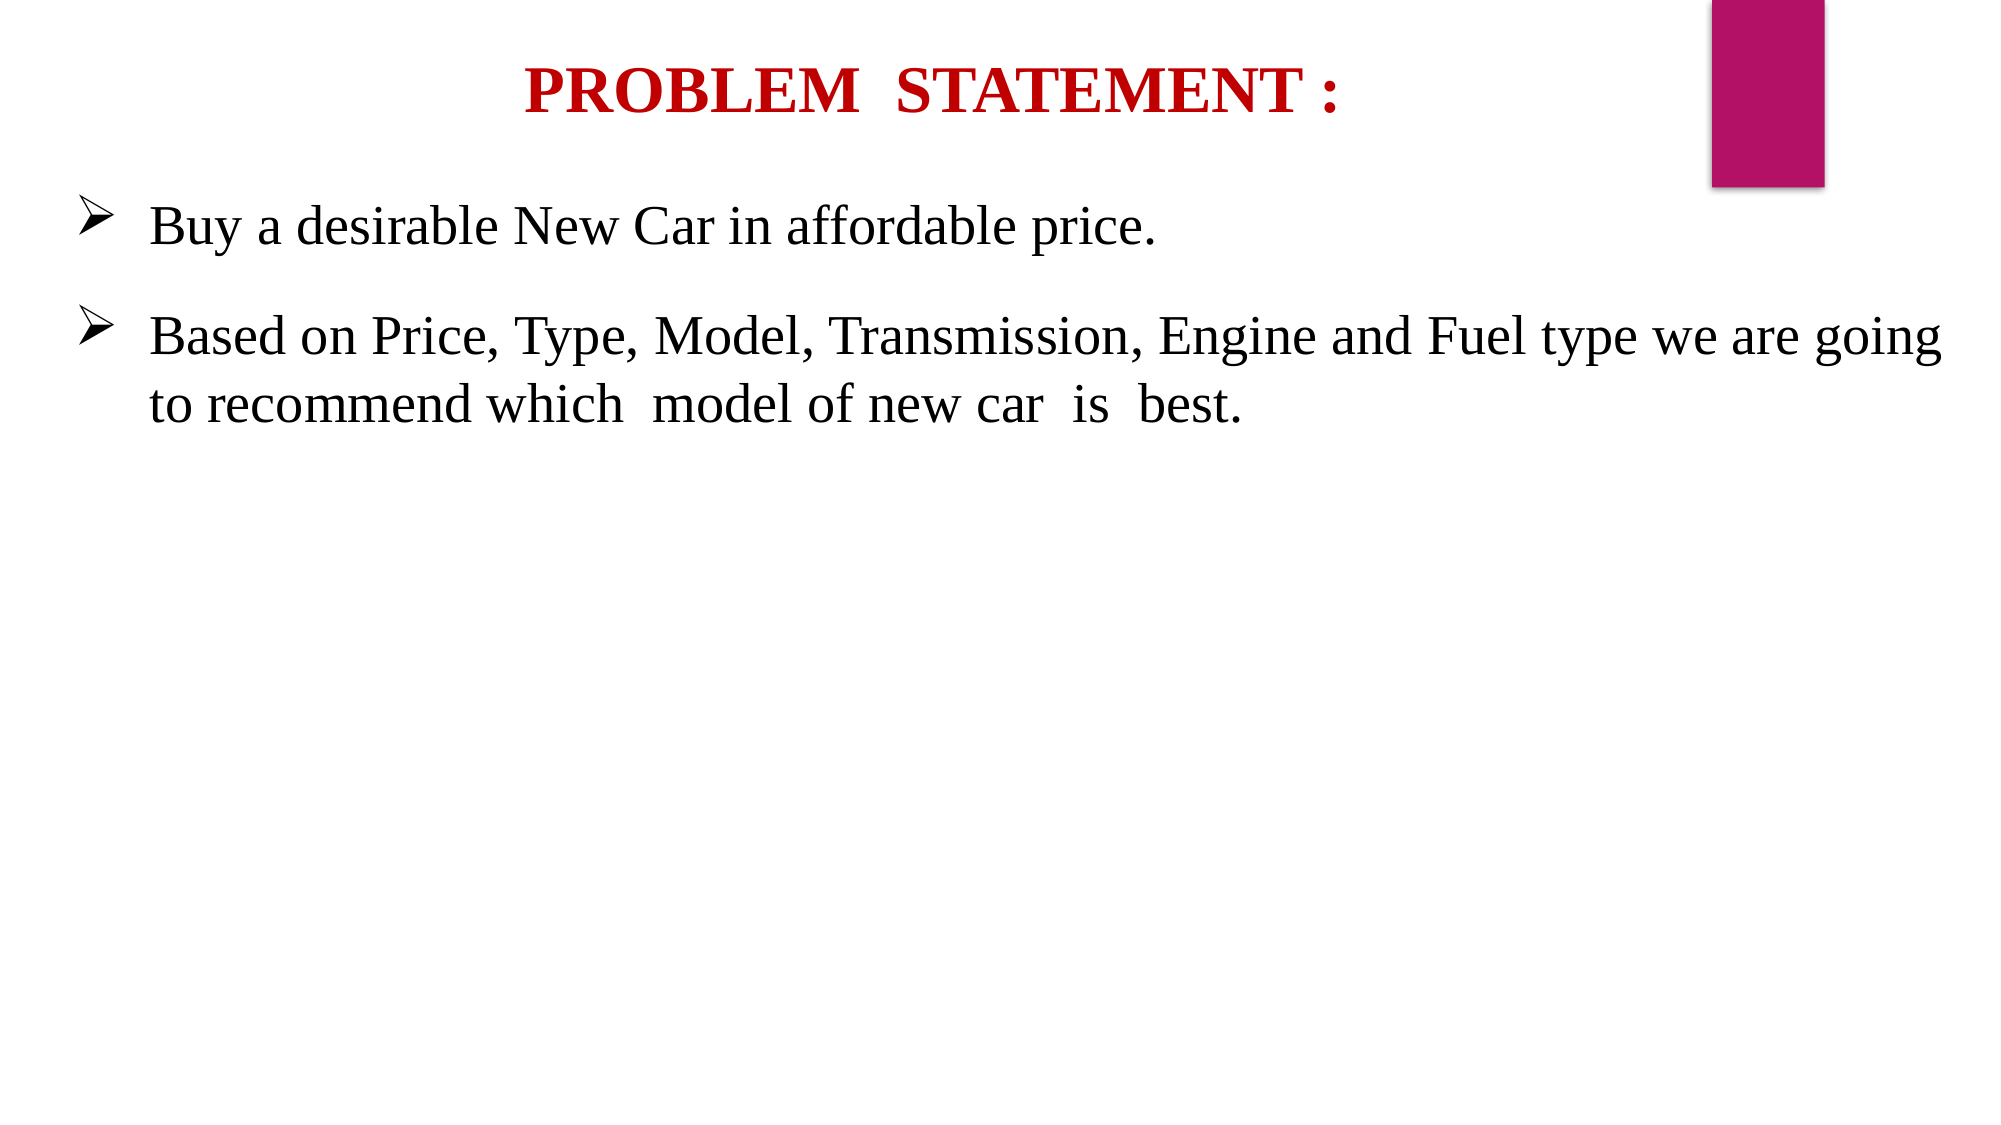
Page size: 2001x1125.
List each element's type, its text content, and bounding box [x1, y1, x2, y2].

text_box Buy a desirable New Car in affordable price. Based on Price, Type, Model, Transmission, Engine and Fuel type we are going to recommend which model of new car is best. [59, 180, 1988, 441]
text_box PROBLEM STATEMENT : [509, 38, 1538, 134]
